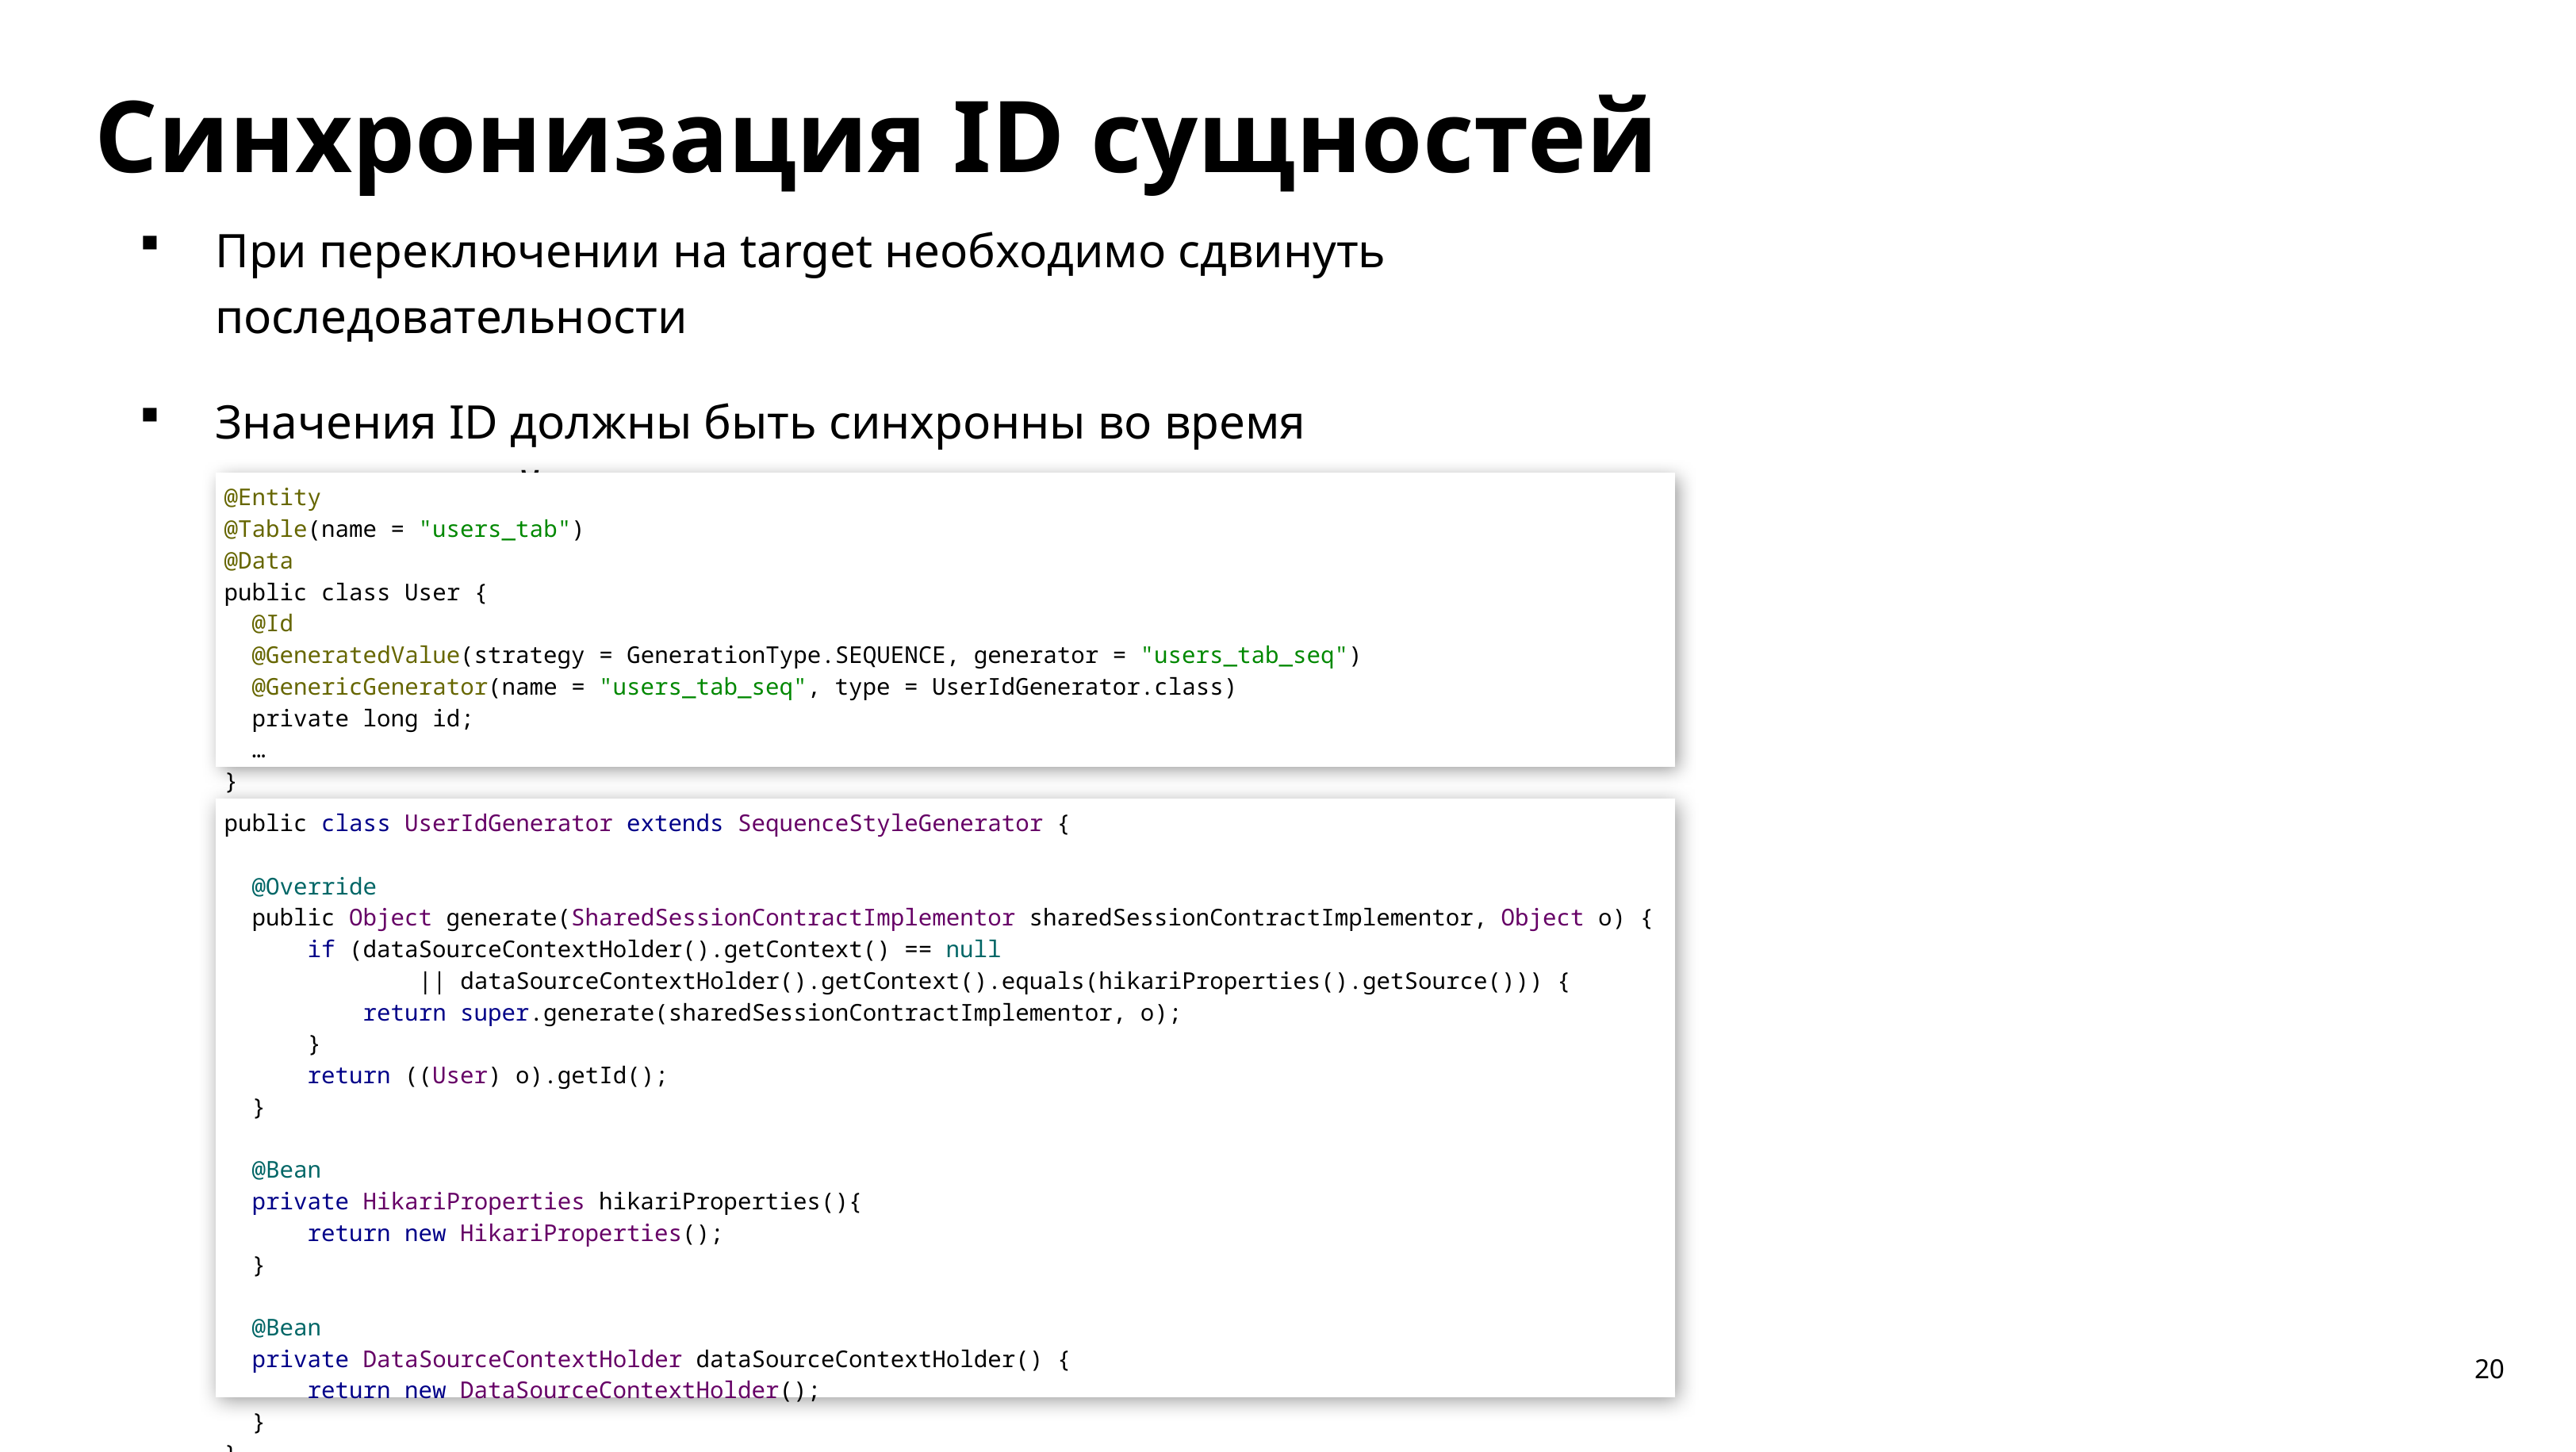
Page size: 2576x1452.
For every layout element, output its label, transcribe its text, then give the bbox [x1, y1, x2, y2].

slide_number 20 [2377, 1342, 2517, 1398]
table_header public class UserIdGenerator extends SequenceStyleGenerator { @Override public Object generate(SharedSessionContractImplementor sharedSessionContractImplementor, Object o) { if (dataSourceContextHolder().getContext() == null || dataSourceContextHolder().getContext().equals(hikariProperties().getSource())) { return super.generate(sharedSessionContractImplementor, o); } return ((User) o).getId(); } @Bean private HikariProperties hikariProperties(){ return new HikariProperties(); } @Bean private DataSourceContextHolder dataSourceContextHolder() { return new DataSourceContextHolder(); } } [216, 799, 1675, 1397]
table_header @Entity @Table(name = "users_tab") @Data public class User { @Id @GeneratedValue(strategy = GenerationType.SEQUENCE, generator = "users_tab_seq") @GenericGenerator(name = "users_tab_seq", type = UserIdGenerator.class) private long id; … } [216, 473, 1675, 767]
text_box Синхронизация ID сущностей [93, 73, 2141, 193]
text_box При переключении на target необходимо сдвинуть последовательности Значения ID должны быть синхронны во время параллельной записи в два источника данных [139, 210, 1599, 515]
